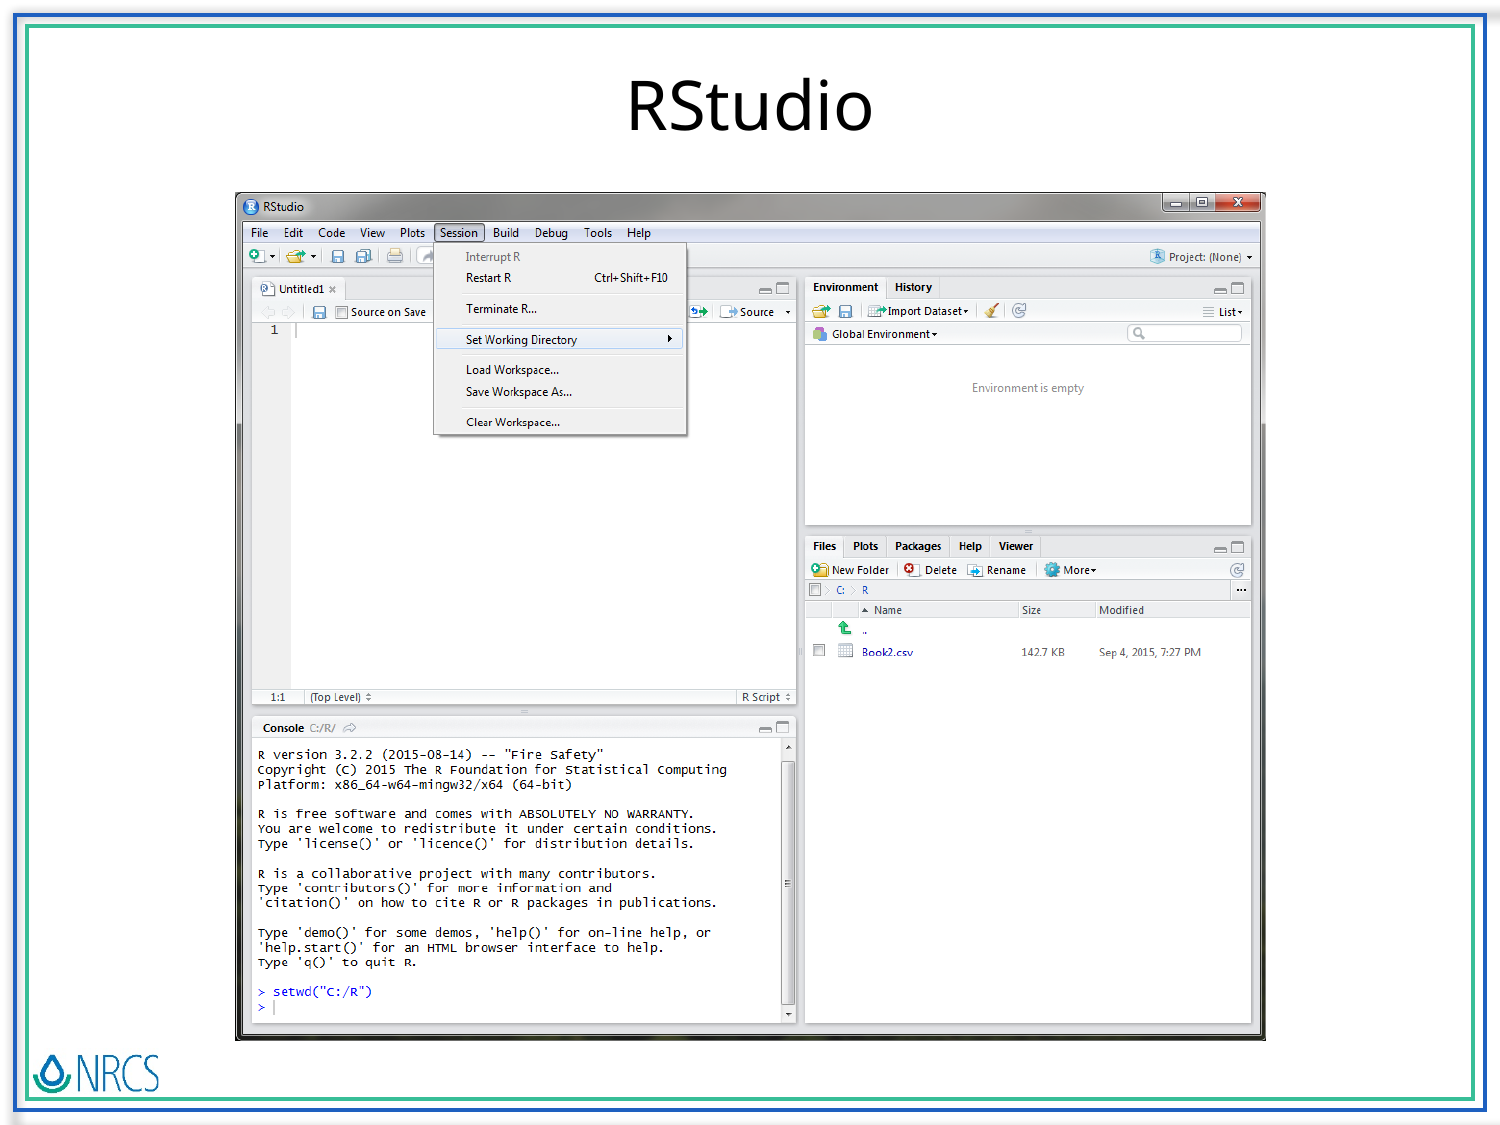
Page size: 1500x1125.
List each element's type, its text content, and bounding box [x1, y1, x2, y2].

picture [235, 192, 1266, 1041]
picture [33, 1048, 159, 1094]
title RStudio [103, 0, 1397, 218]
